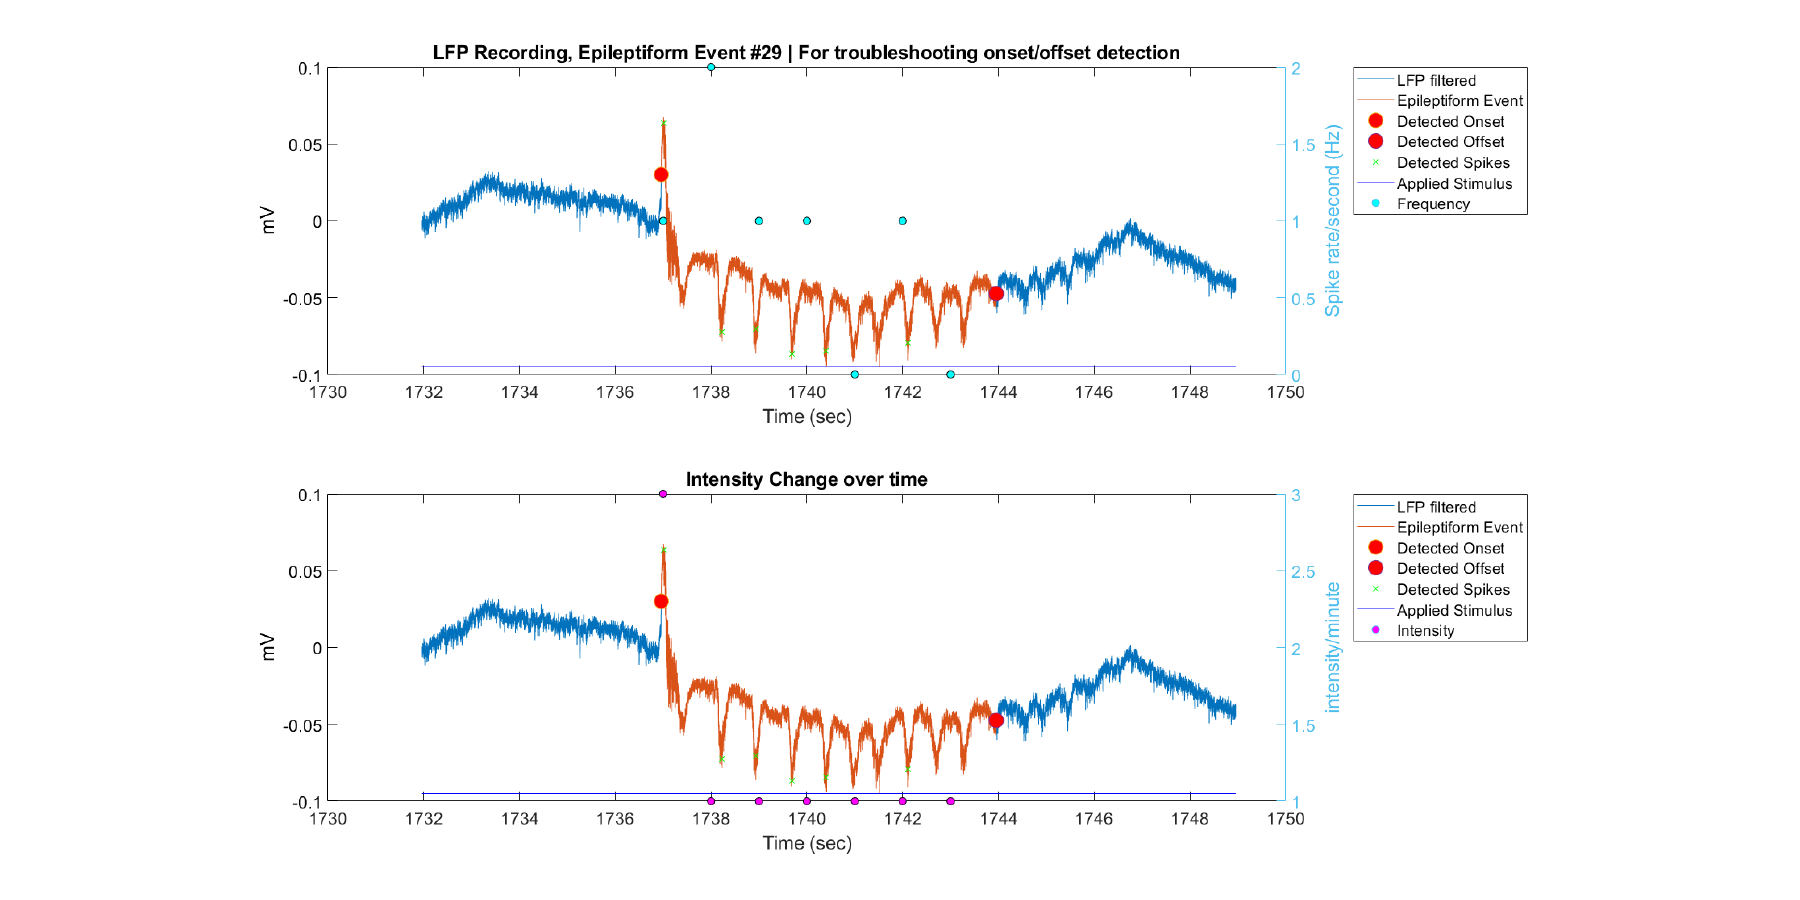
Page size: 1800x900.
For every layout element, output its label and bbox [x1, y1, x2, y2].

picture [126, 0, 1674, 900]
